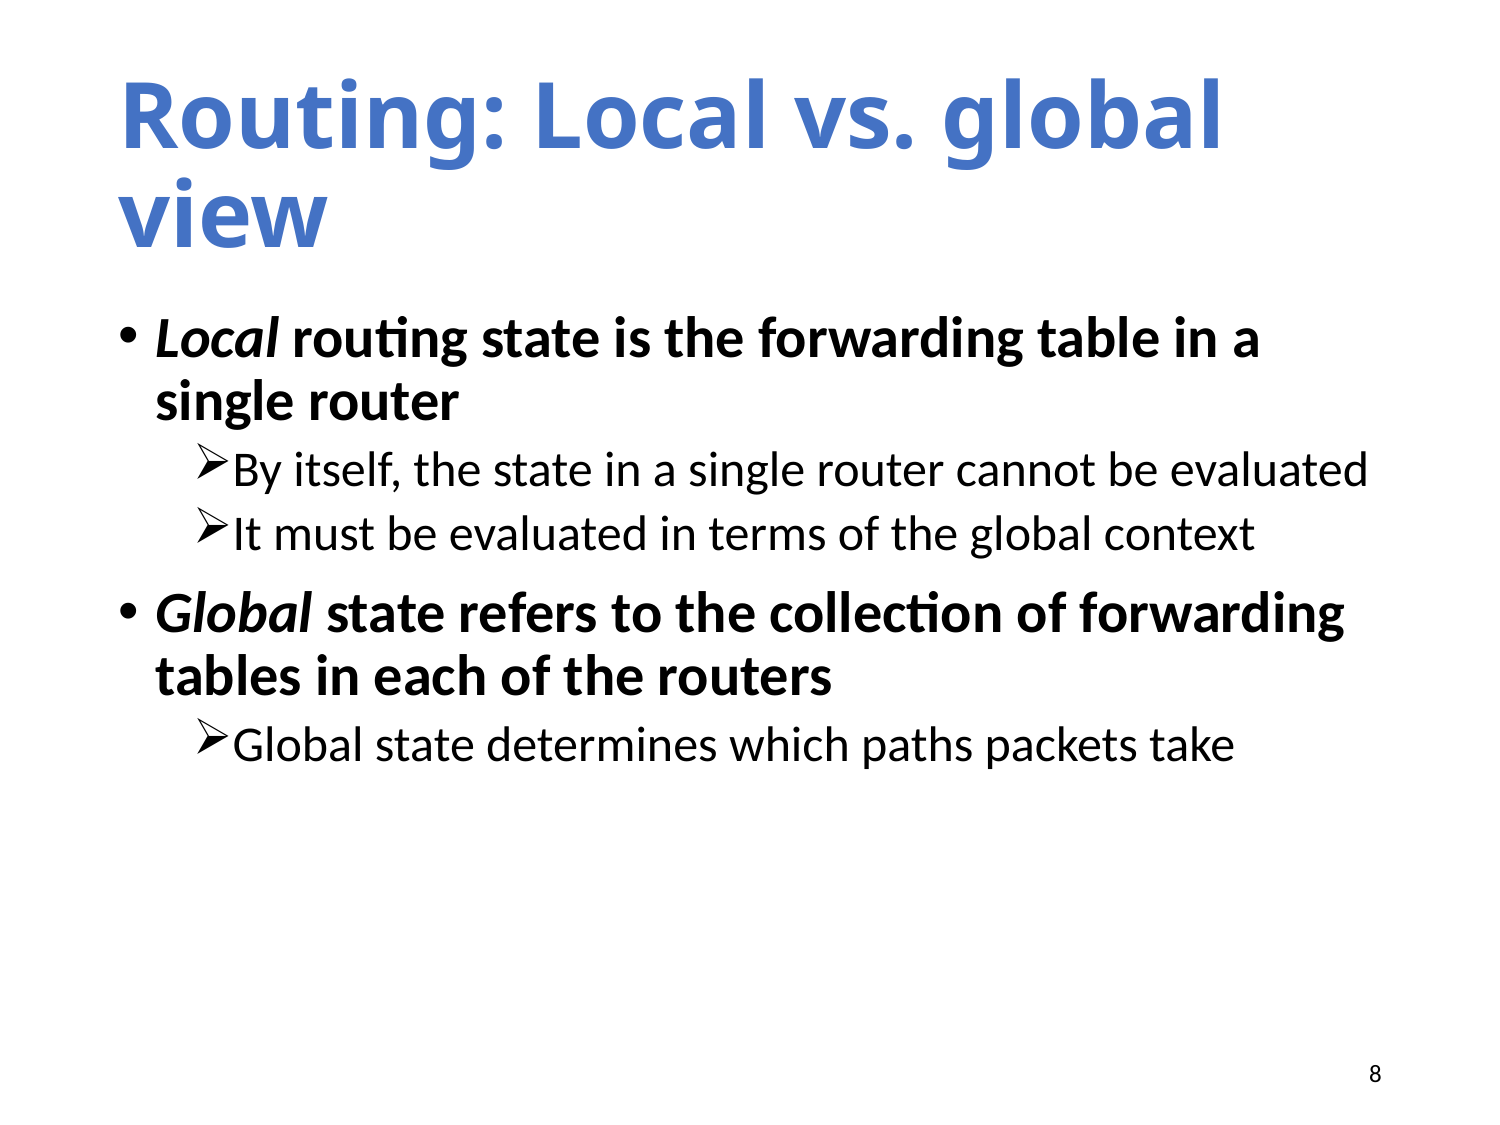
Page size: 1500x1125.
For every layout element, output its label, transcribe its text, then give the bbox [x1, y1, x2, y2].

title Routing: Local vs. global view [103, 59, 1397, 278]
slide_number 8 [1059, 1042, 1397, 1103]
list Local routing state is the forwarding table in a single router By itself, the state in a single router cannot be evaluated It must be evaluated in terms of the global context Global state refers to the collection of forwarding tables in each of the routers Global state determines which paths packets take [103, 299, 1397, 1014]
